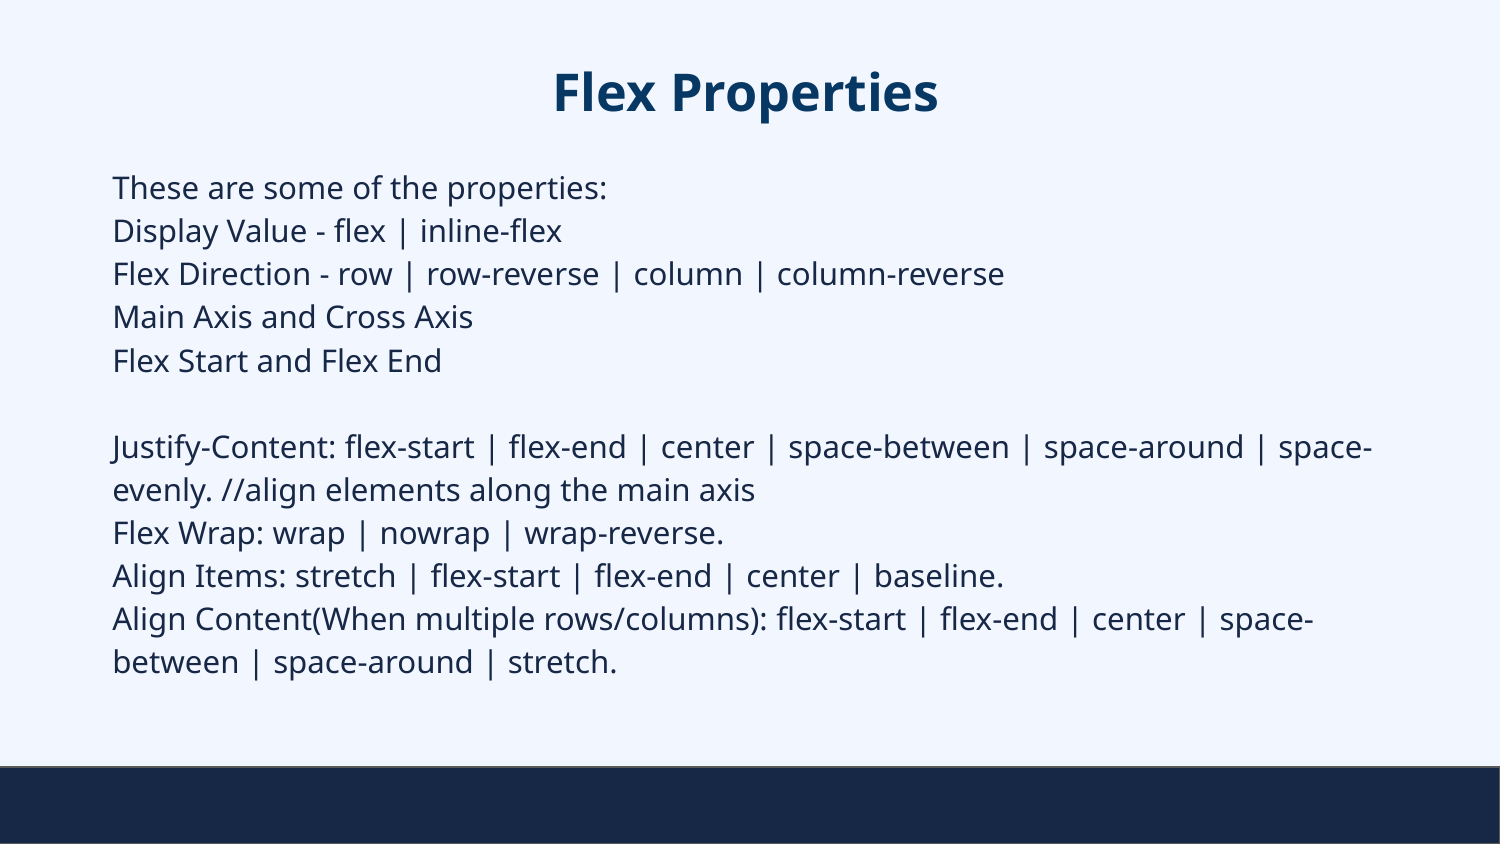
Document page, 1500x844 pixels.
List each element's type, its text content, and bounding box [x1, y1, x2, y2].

text_box These are some of the properties: Display Value - flex | inline-flex Flex Direction - row | row-reverse | column | column-reverse Main Axis and Cross Axis Flex Start and Flex End Justify-Content: flex-start | flex-end | center | space-between | space-around | space-evenly. //align elements along the main axis Flex Wrap: wrap | nowrap | wrap-reverse. Align Items: stretch | flex-start | flex-end | center | baseline. Align Content(When multiple rows/columns): flex-start | flex-end | center | space-between | space-around | stretch. [97, 147, 1397, 711]
text_box [0, 767, 1500, 844]
title Flex Properties [29, 35, 1462, 148]
